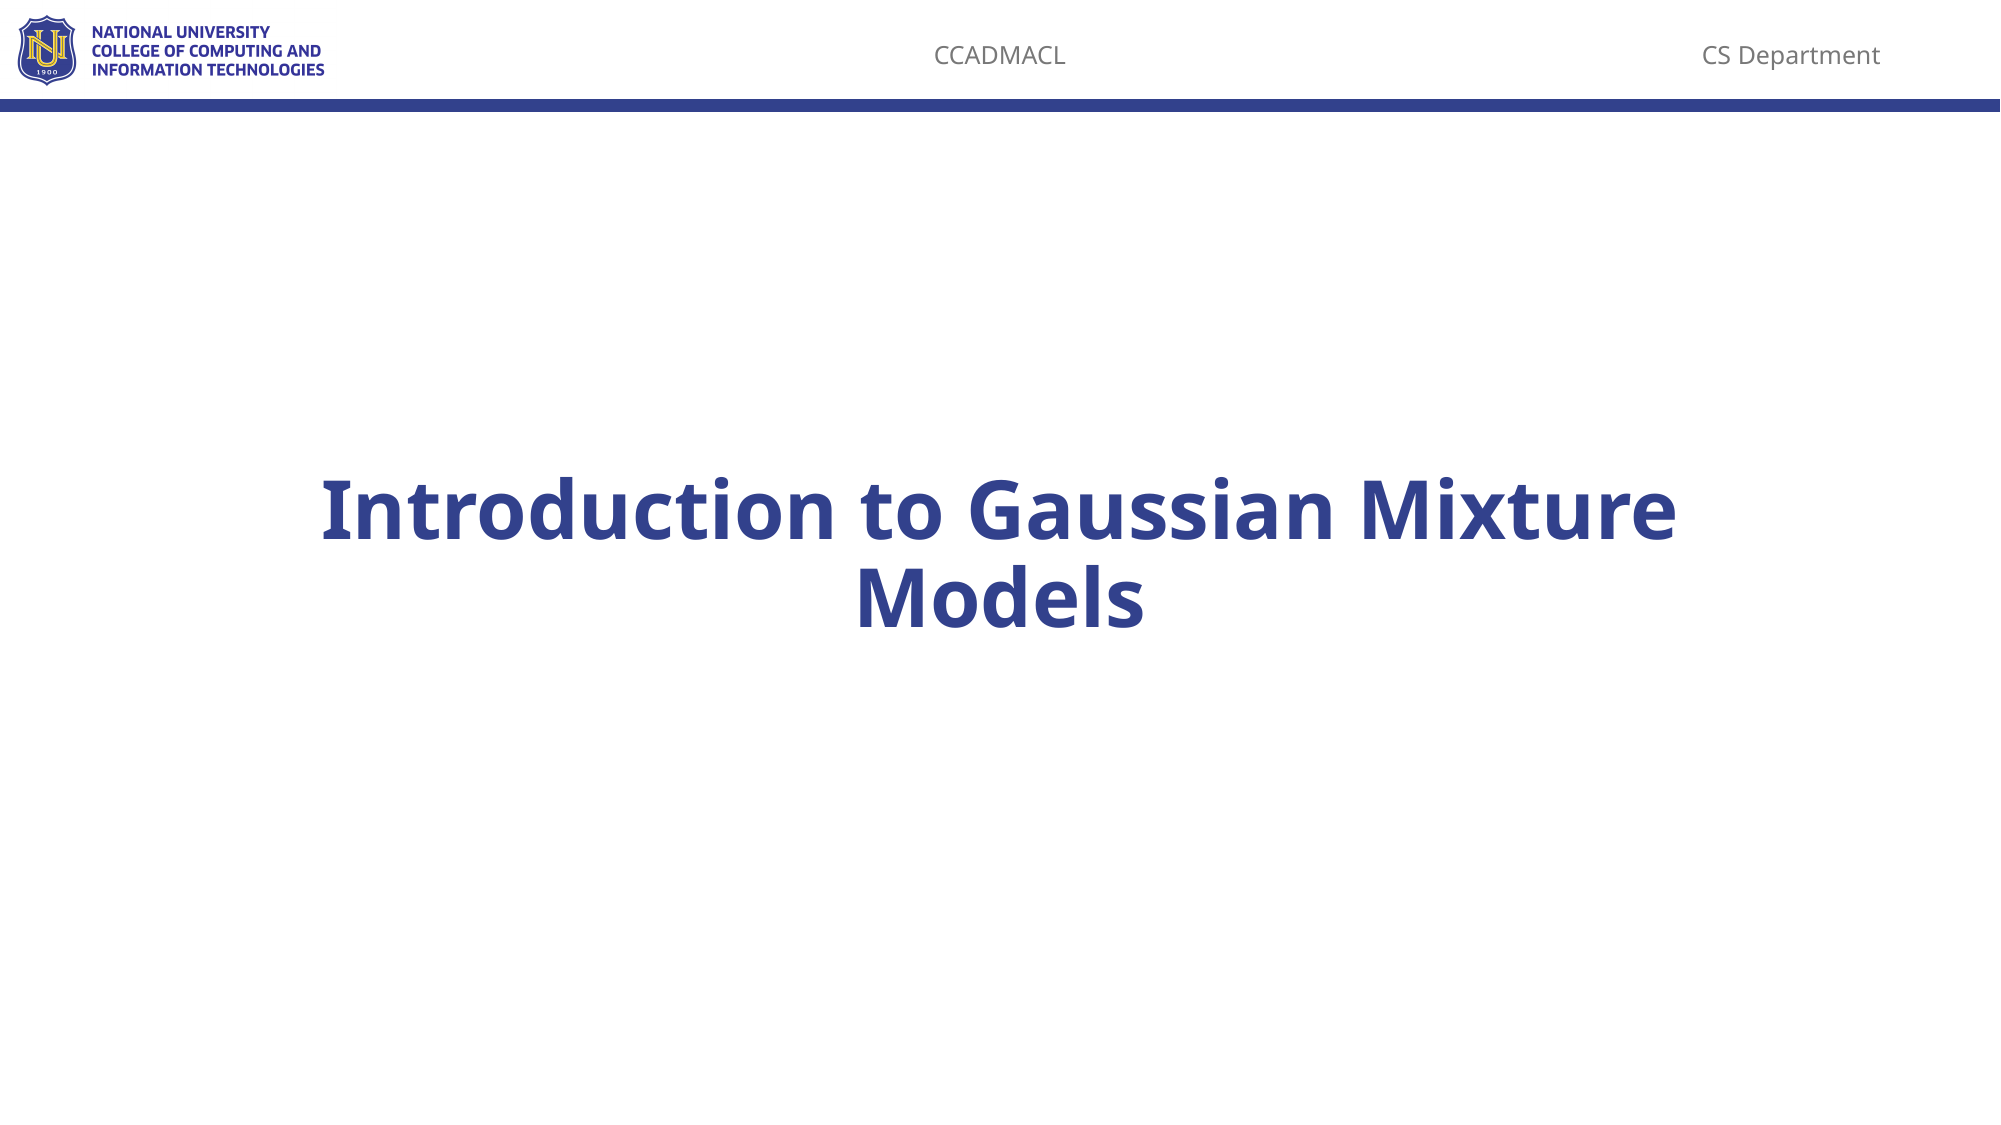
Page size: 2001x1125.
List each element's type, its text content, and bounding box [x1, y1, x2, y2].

picture [0, 0, 337, 99]
title Introduction to Gaussian Mixture Models [249, 458, 1750, 653]
